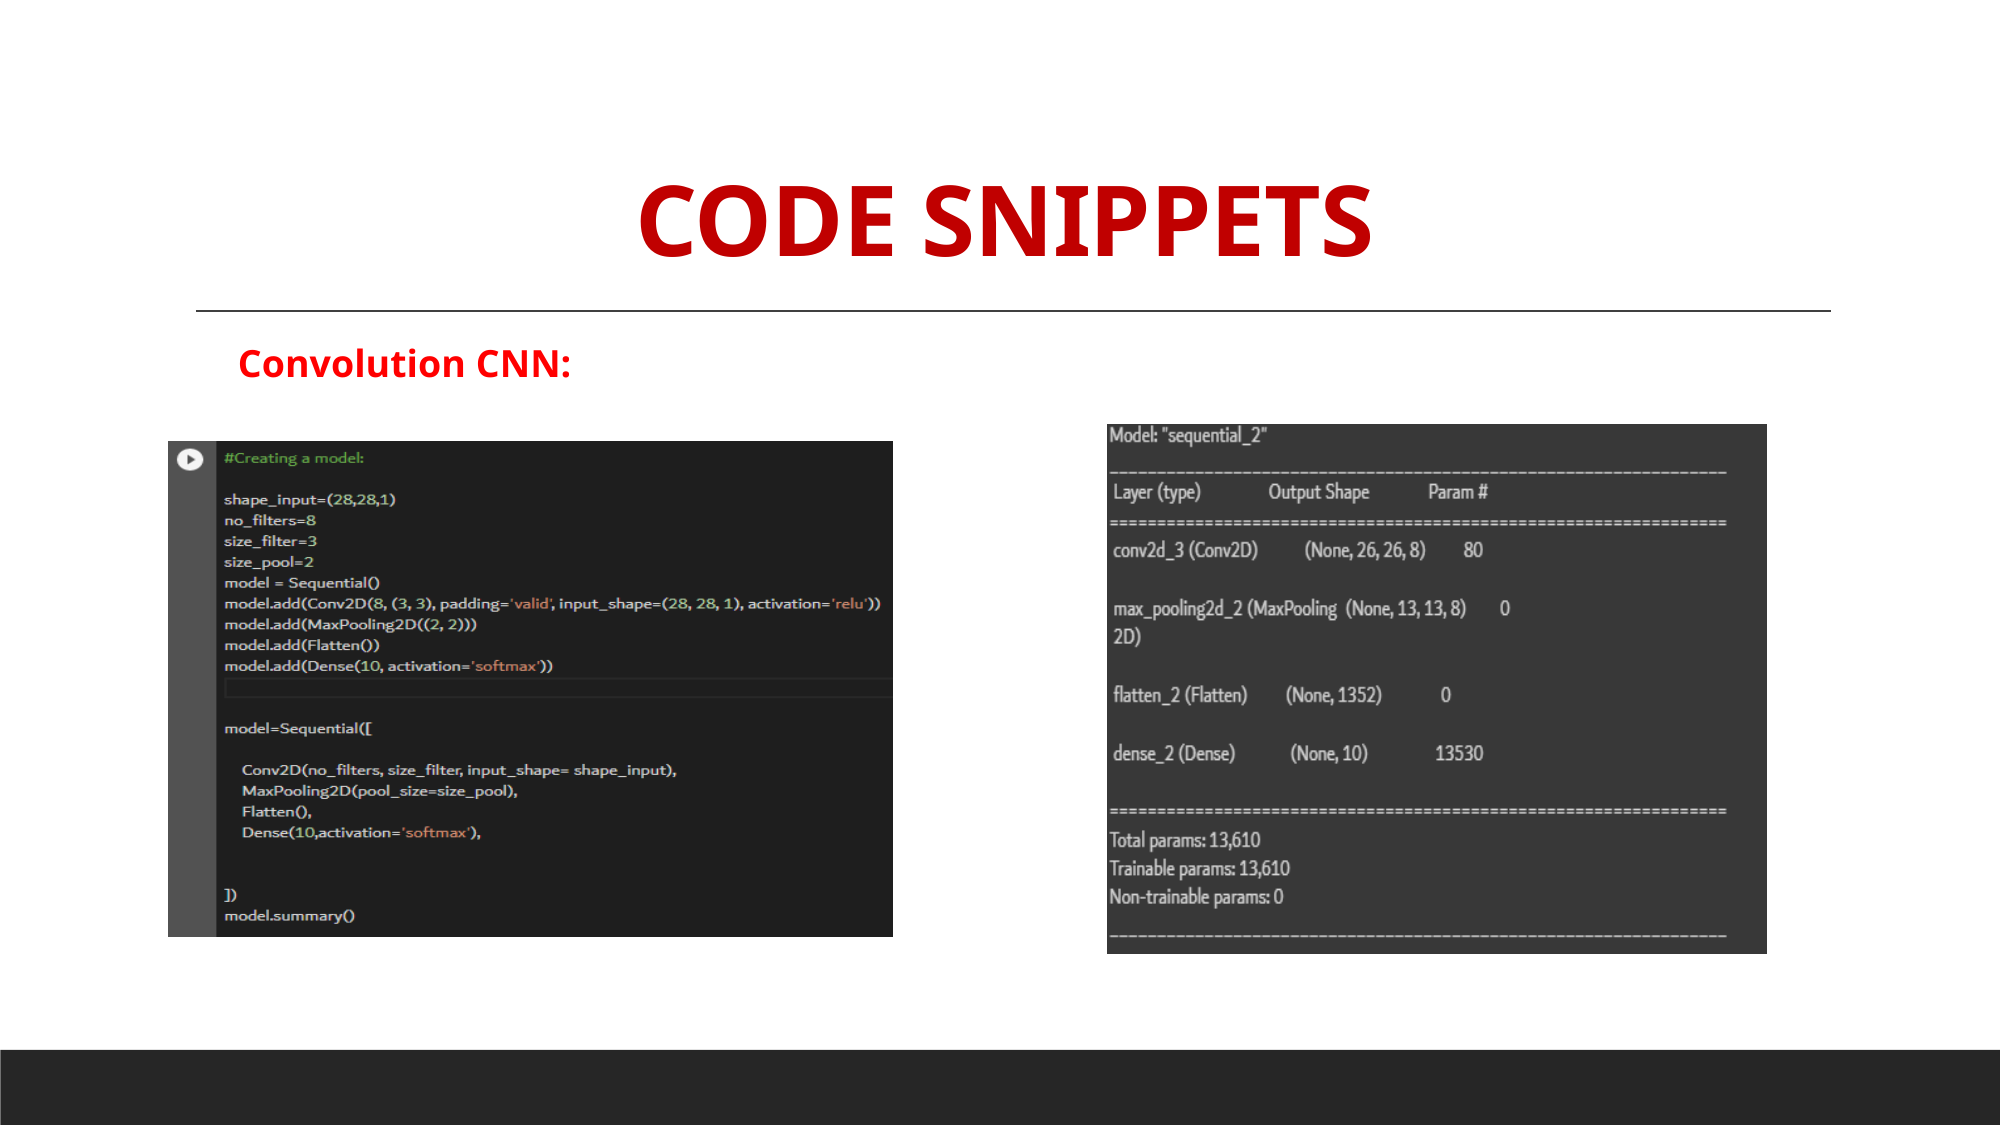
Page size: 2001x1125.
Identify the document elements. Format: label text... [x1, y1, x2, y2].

title CODE SNIPPETS [180, 47, 1830, 285]
picture [1106, 424, 1767, 955]
text_box Convolution CNN: [223, 333, 1223, 393]
picture [167, 441, 894, 938]
